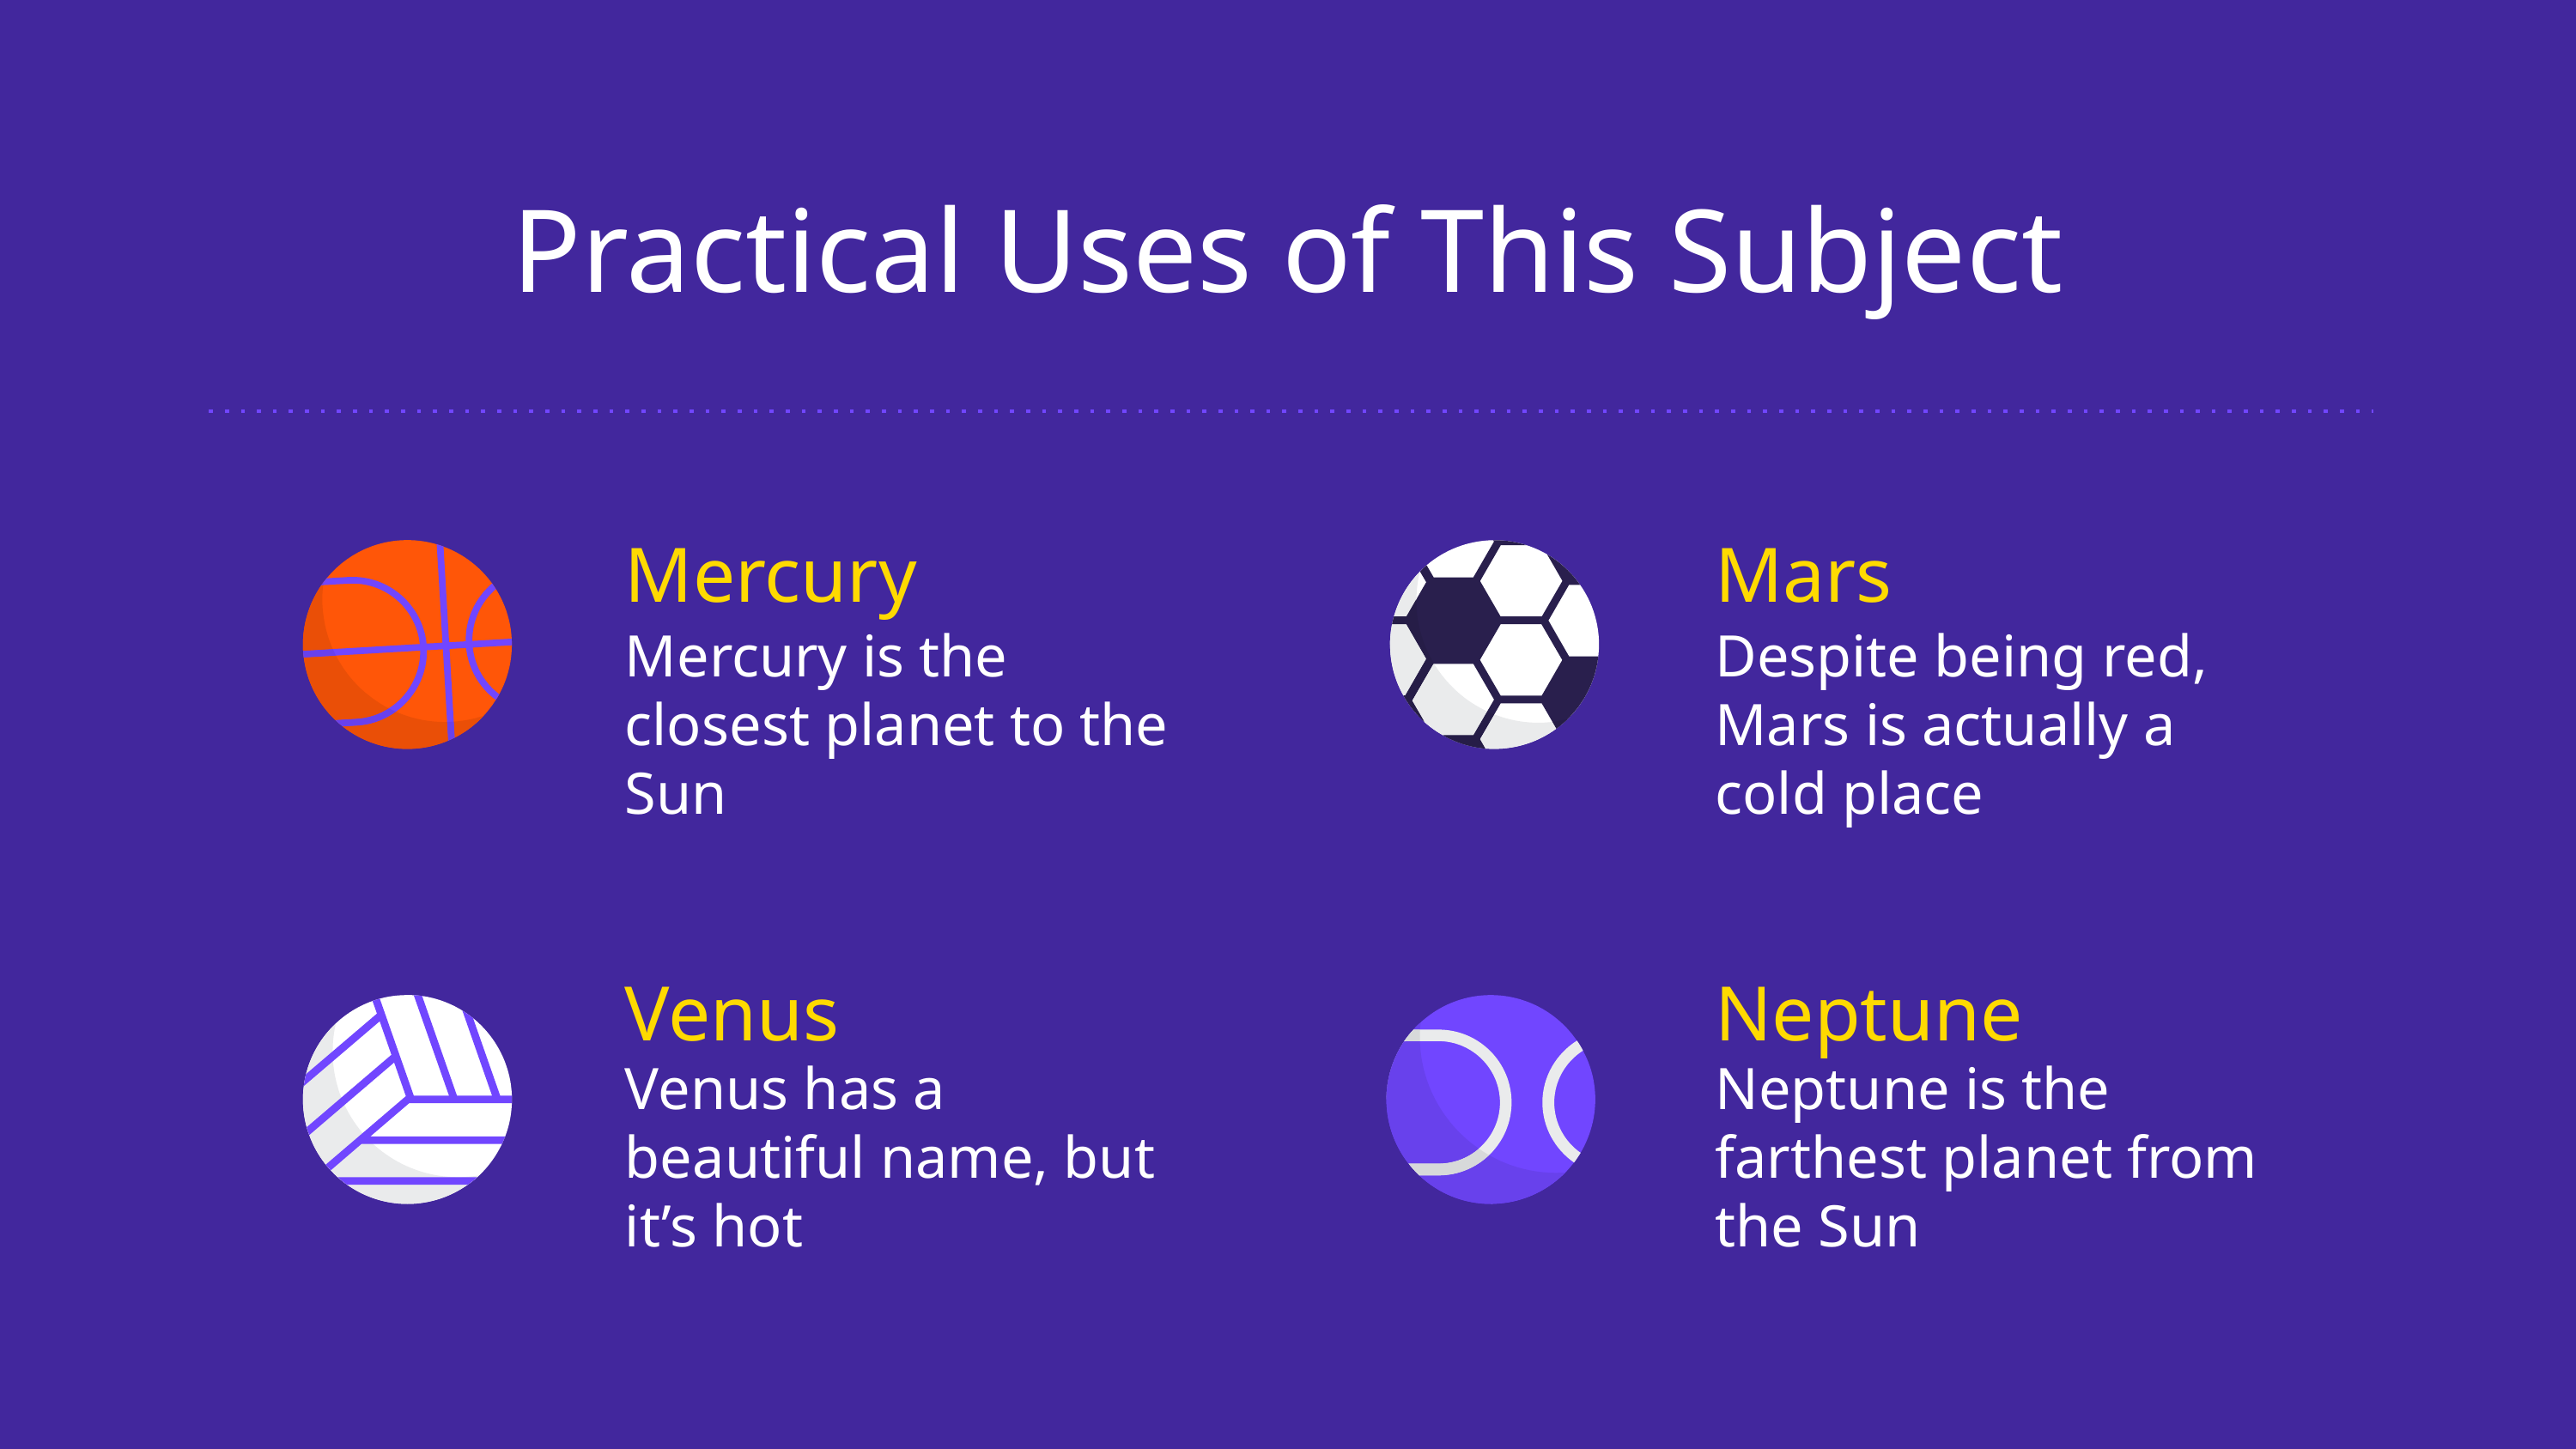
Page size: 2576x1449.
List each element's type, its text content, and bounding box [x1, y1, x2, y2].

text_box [302, 539, 513, 749]
subtitle Venus has a beautiful name, but it’s hot [598, 1074, 1213, 1236]
subtitle Mercury is the closest planet to the Sun [598, 642, 1213, 803]
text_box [1389, 540, 1600, 749]
subtitle Despite being red, Mars is actually a cold place [1689, 642, 2304, 803]
subtitle Venus [598, 947, 1213, 1074]
subtitle Neptune is the farthest planet from the Sun [1689, 1074, 2304, 1236]
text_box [302, 994, 513, 1204]
subtitle Mercury [598, 509, 1213, 636]
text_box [1386, 994, 1596, 1204]
title Practical Uses of This Subject [203, 152, 2373, 314]
subtitle Mars [1689, 509, 2304, 636]
subtitle Neptune [1689, 947, 2304, 1074]
